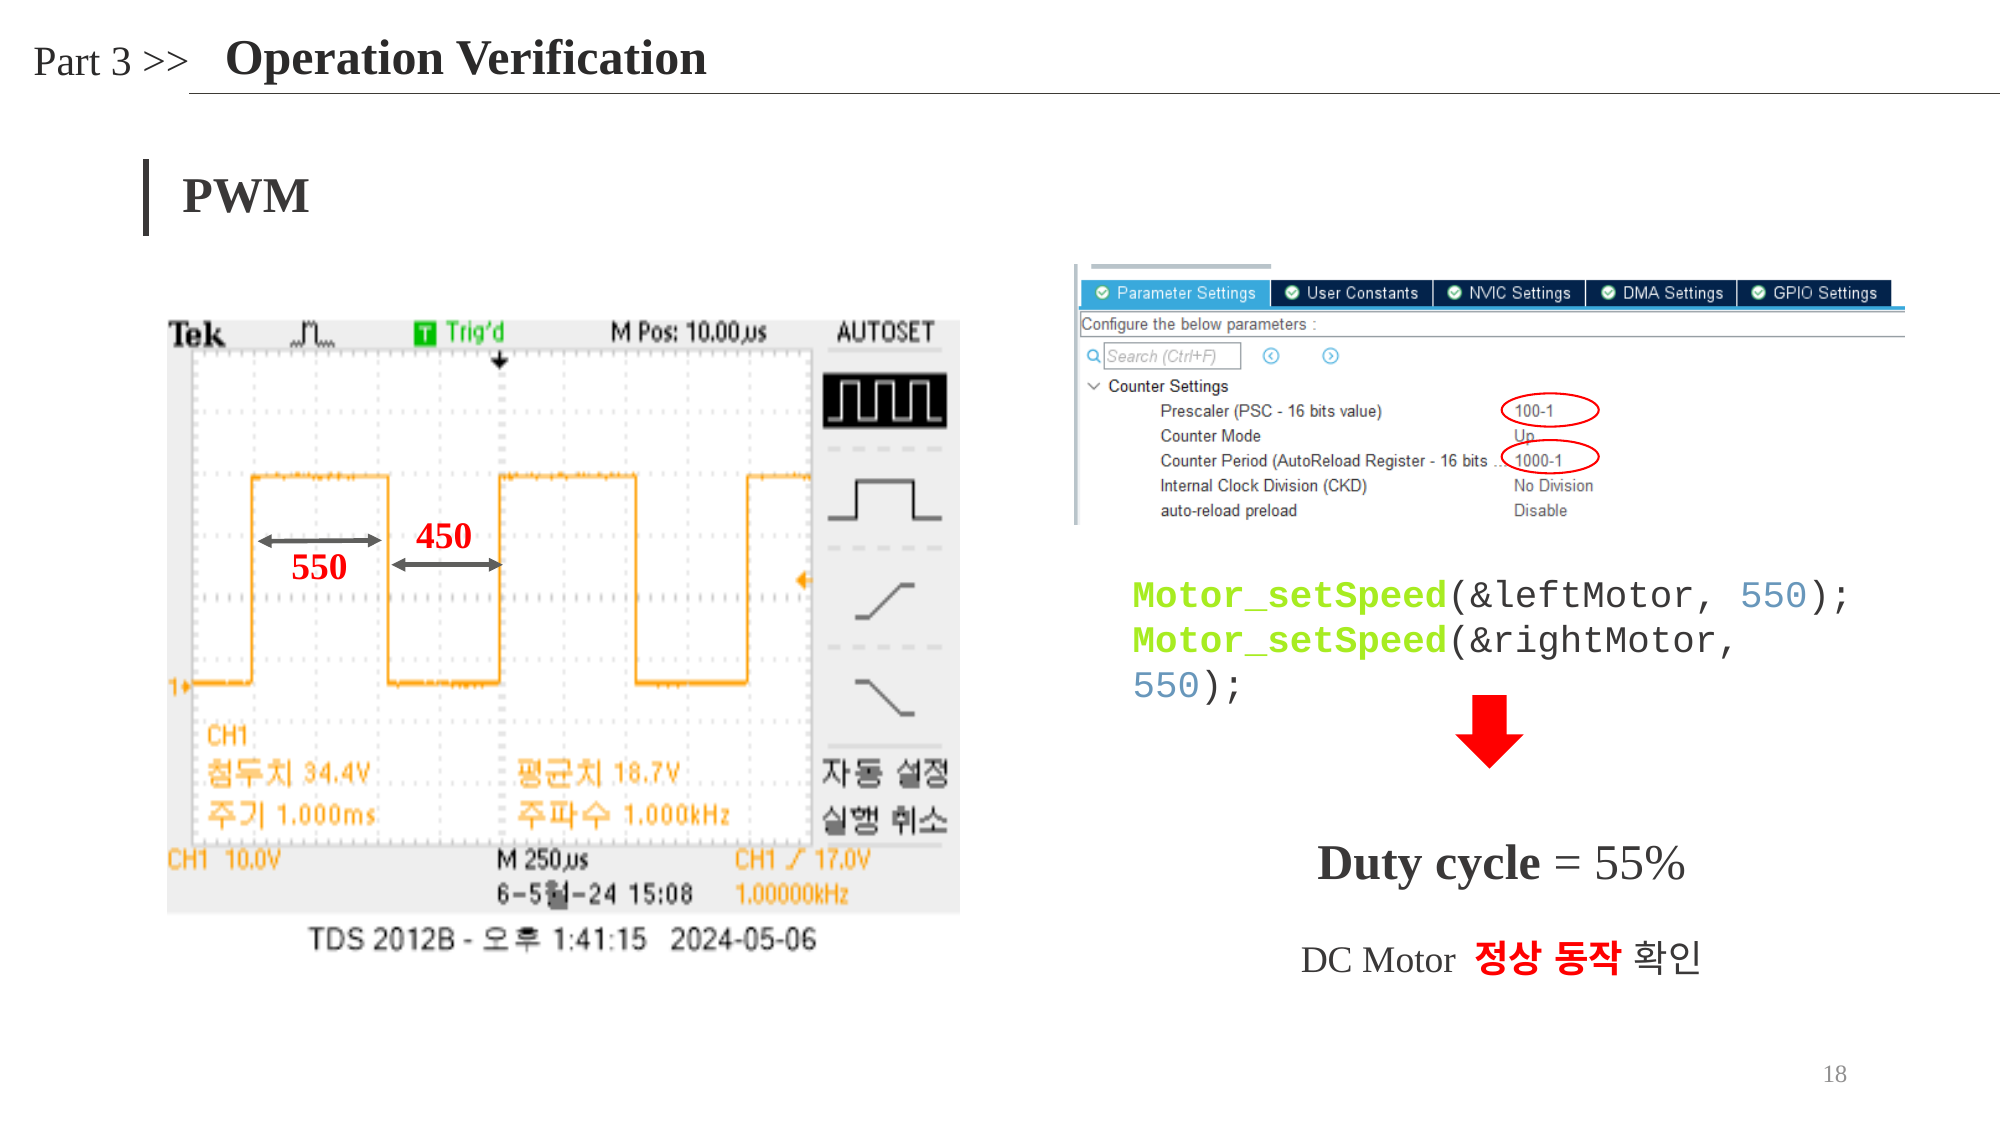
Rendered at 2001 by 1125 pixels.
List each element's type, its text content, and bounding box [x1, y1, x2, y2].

text_box Motor_setSpeed(&leftMotor, 550); Motor_setSpeed(&rightMotor, 550); [1117, 562, 1886, 712]
text_box Duty cycle = 55% DC Motor 정상 동작 확인 [1136, 822, 1867, 987]
picture [1073, 264, 1905, 525]
text_box Part 3 >> [18, 26, 205, 91]
slide_number 18 [1412, 1042, 1863, 1103]
text_box Operation Verification [210, 17, 824, 92]
text_box PWM [167, 155, 655, 231]
picture [167, 264, 960, 1007]
text_box [1452, 694, 1527, 771]
